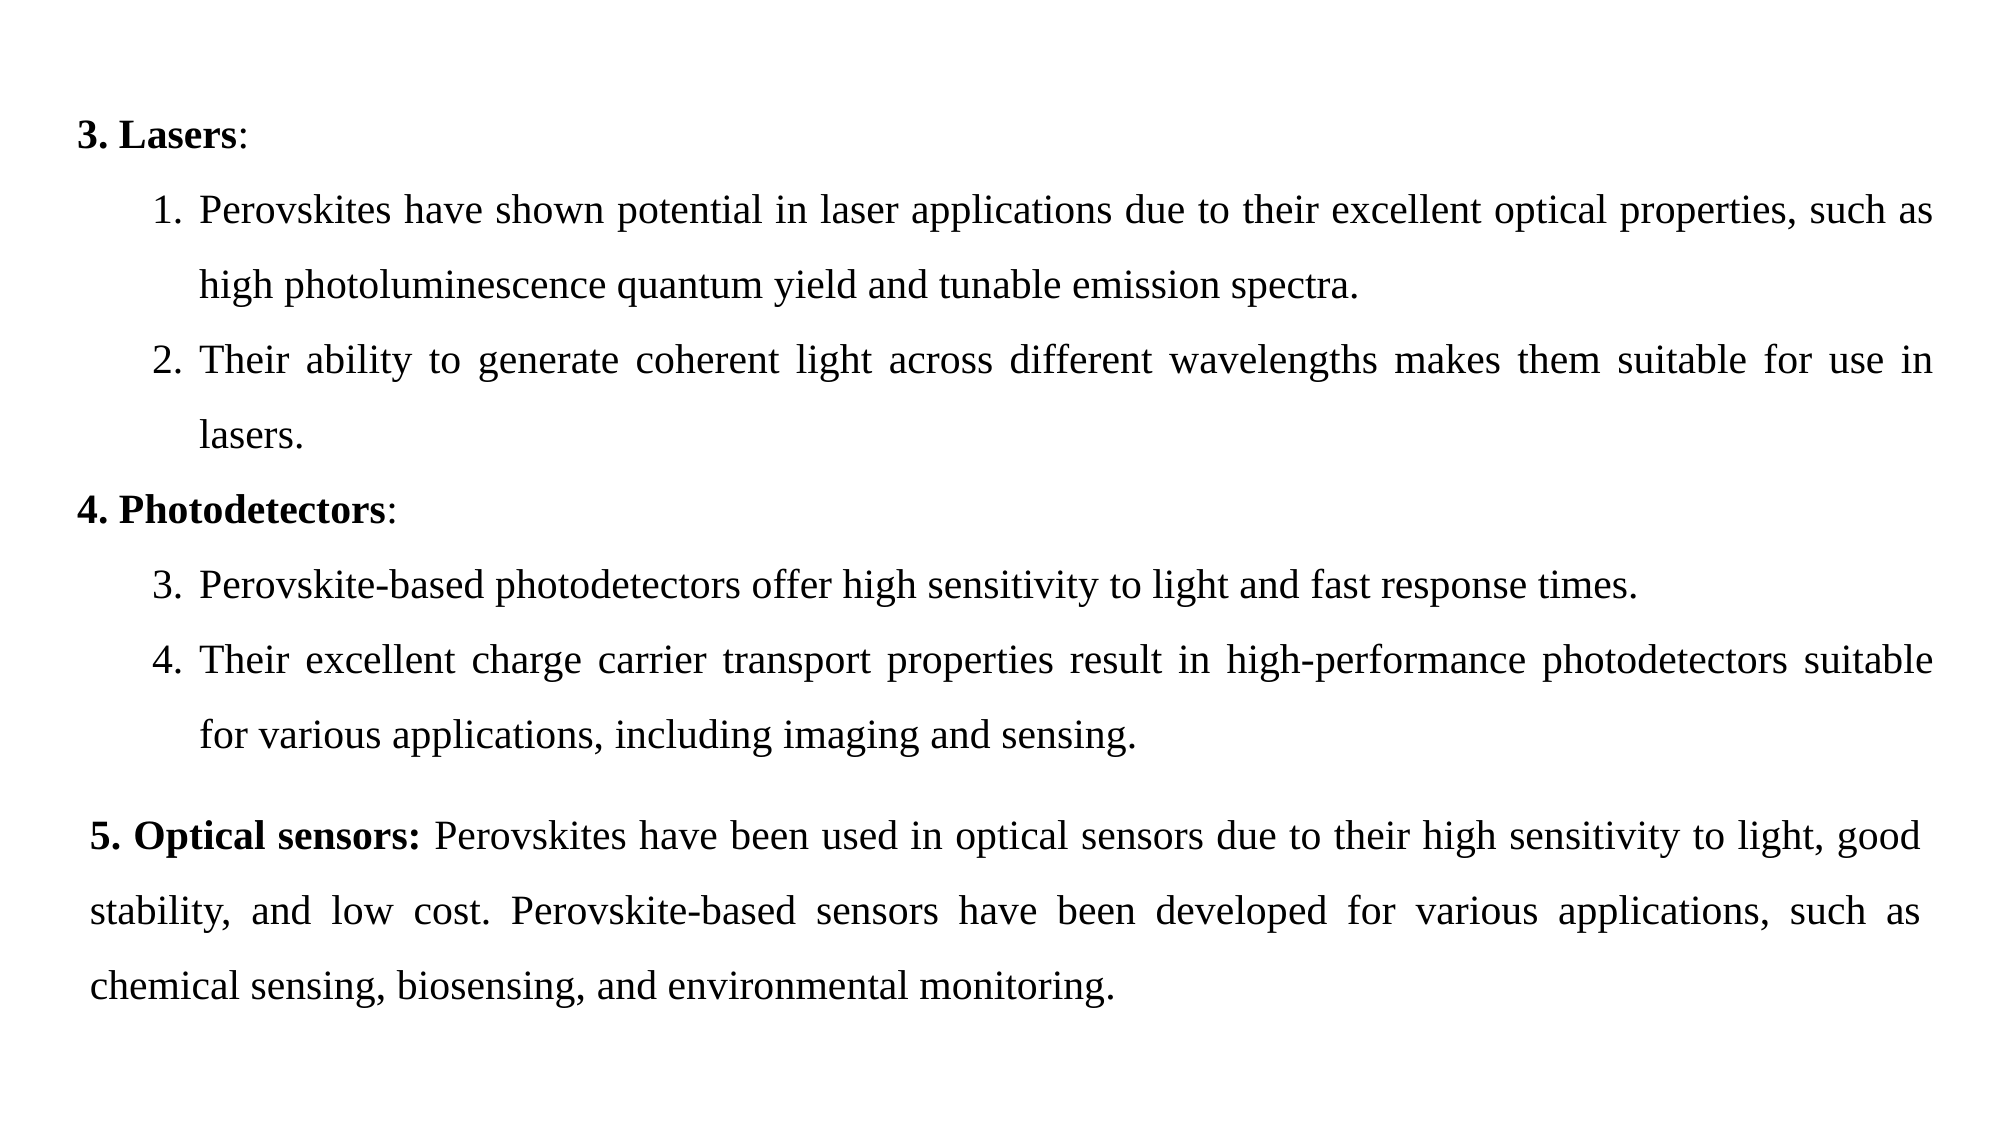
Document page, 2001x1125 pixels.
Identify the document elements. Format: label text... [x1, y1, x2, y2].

text_box 3. Lasers: Perovskites have shown potential in laser applications due to their excellent optical properties, such as high photoluminescence quantum yield and tunable emission spectra. Their ability to generate coherent light across different wavelengths makes them suitable for use in lasers. 4. Photodetectors: Perovskite-based photodetectors offer high sensitivity to light and fast response times. Their excellent charge carrier transport properties result in high-performance photodetectors suitable for various applications, including imaging and sensing. [62, 74, 1950, 765]
text_box 5. Optical sensors: Perovskites have been used in optical sensors due to their high sensitivity to light, good stability, and low cost. Perovskite-based sensors have been developed for various applications, such as chemical sensing, biosensing, and environmental monitoring. [74, 725, 1938, 1015]
